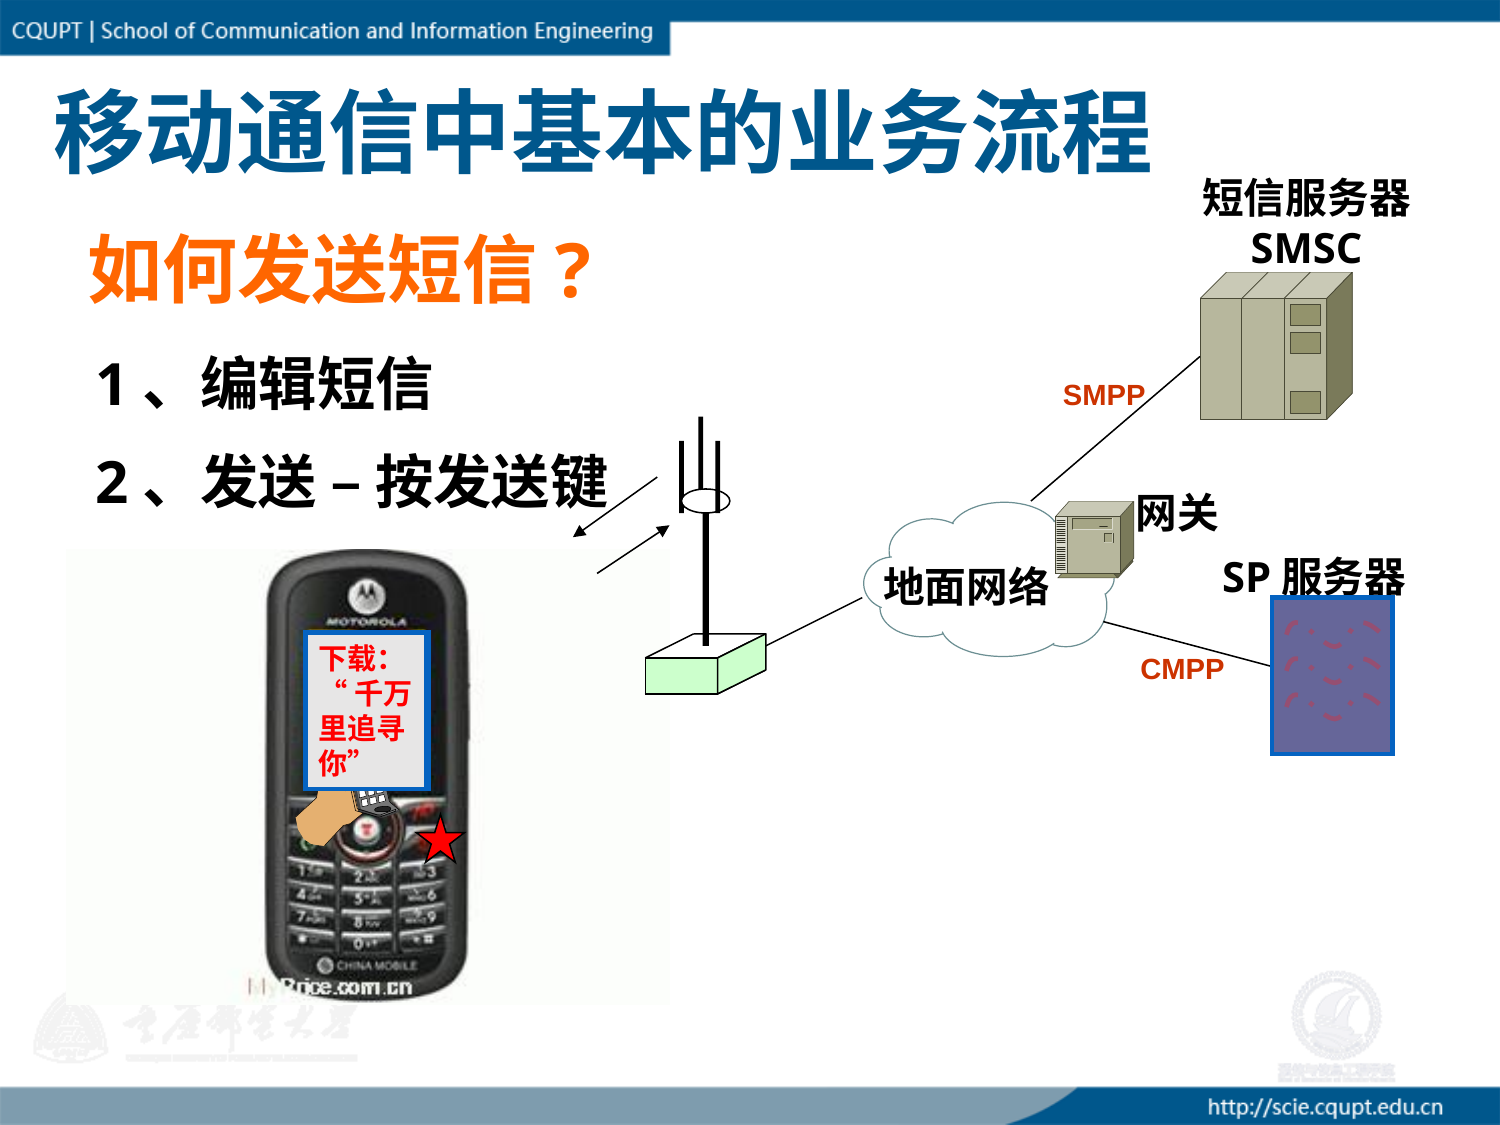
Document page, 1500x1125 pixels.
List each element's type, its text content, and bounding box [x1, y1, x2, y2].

picture [0, 0, 1500, 1125]
title 移动通信中基本的业务流程 [38, 59, 1417, 215]
text_box [633, 525, 670, 549]
text_box SMPP [1047, 368, 1162, 419]
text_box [1272, 597, 1393, 755]
text_box 如何发送短信? [72, 214, 742, 320]
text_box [645, 633, 766, 694]
text_box 短信服务器 SMSC [1159, 163, 1453, 280]
text_box [681, 488, 717, 513]
text_box CMPP [1125, 642, 1241, 694]
text_box [718, 490, 730, 512]
text_box SP服务器 [1187, 543, 1441, 609]
text_box 1、编辑短信 2、发送 – 按发送键 [80, 320, 658, 523]
text_box [572, 476, 658, 538]
text_box 网关 [1104, 478, 1250, 545]
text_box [305, 632, 426, 791]
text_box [295, 730, 403, 846]
